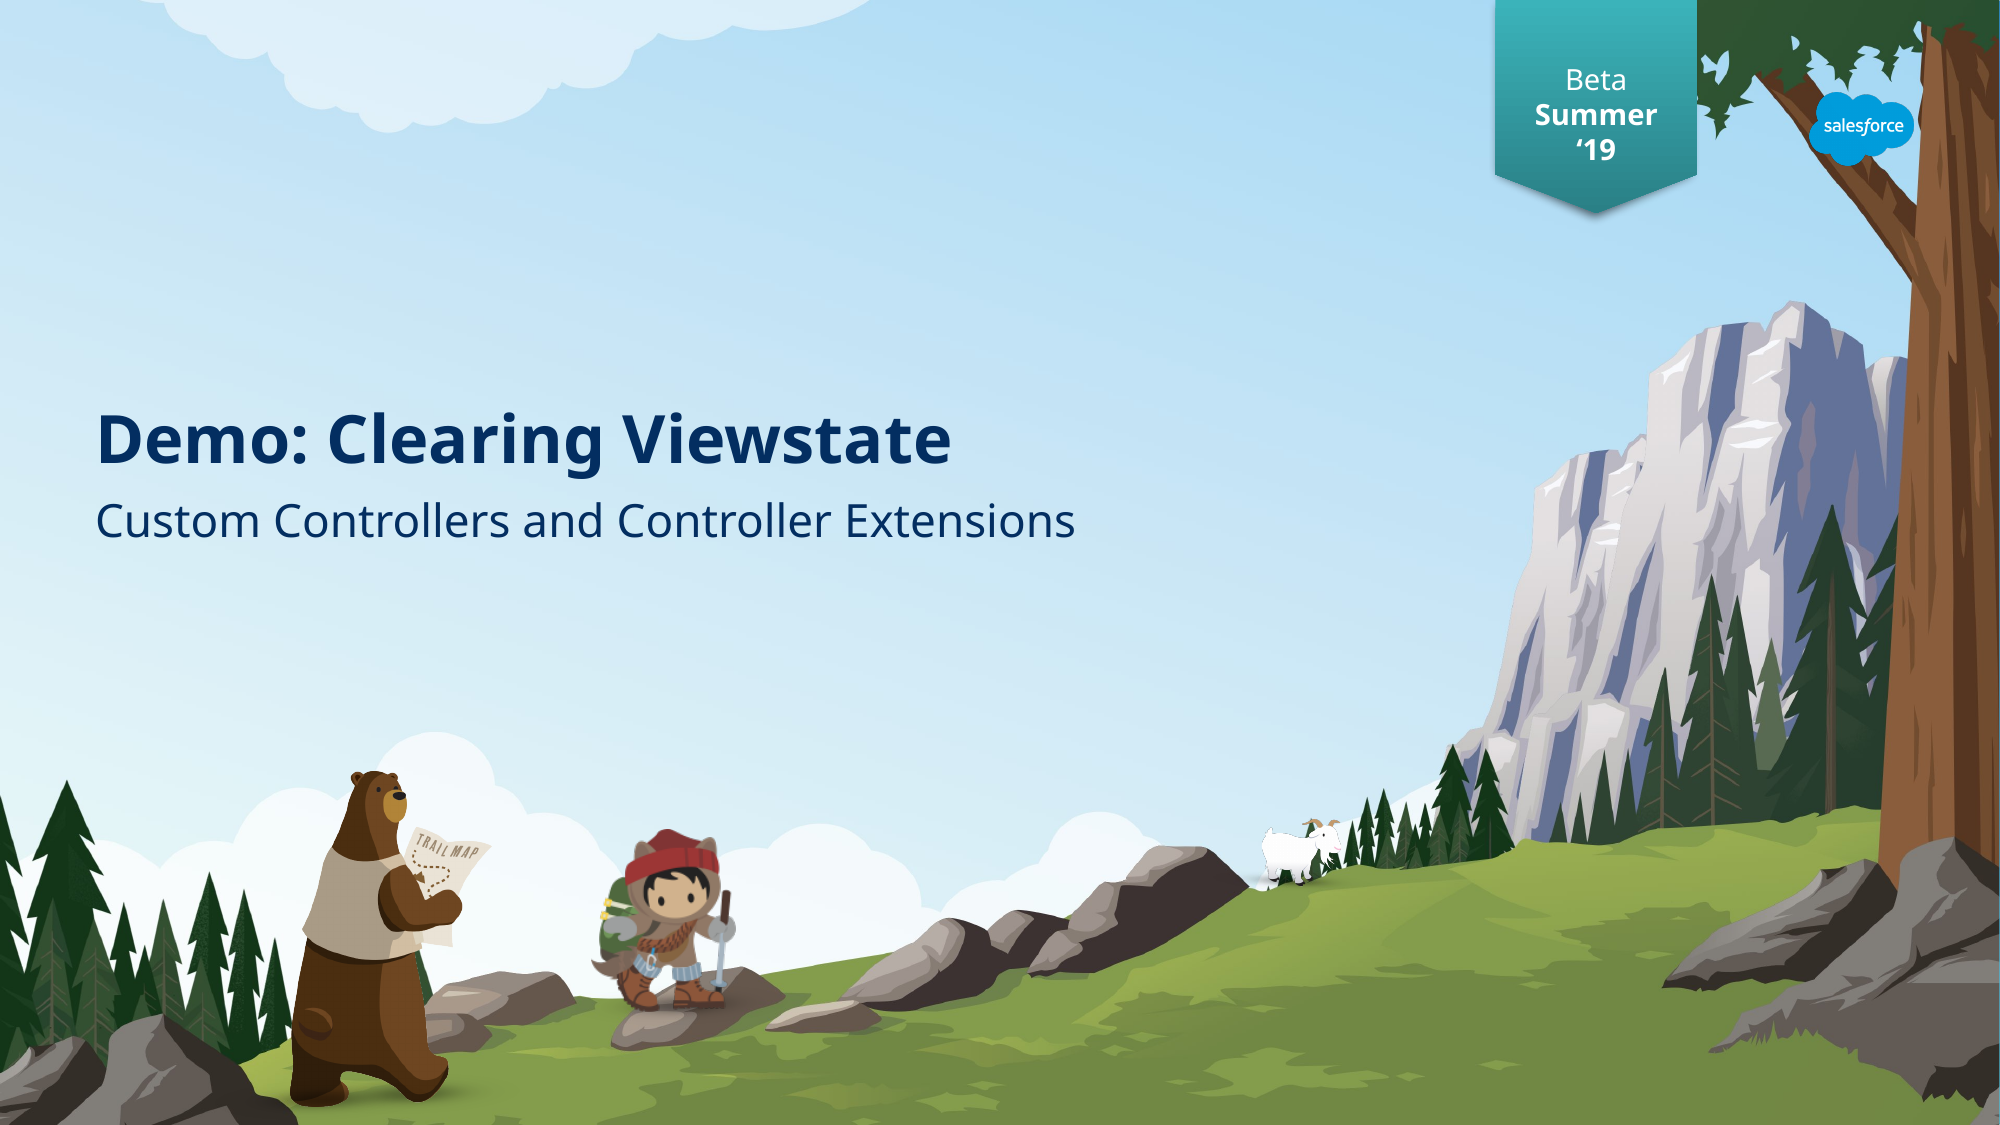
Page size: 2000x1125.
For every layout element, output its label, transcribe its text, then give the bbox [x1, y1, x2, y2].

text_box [1495, 0, 1698, 214]
list Custom Controllers and Controller Extensions [94, 491, 1271, 644]
title Demo: Clearing Viewstate [94, 296, 1271, 479]
picture [0, 0, 2000, 1125]
